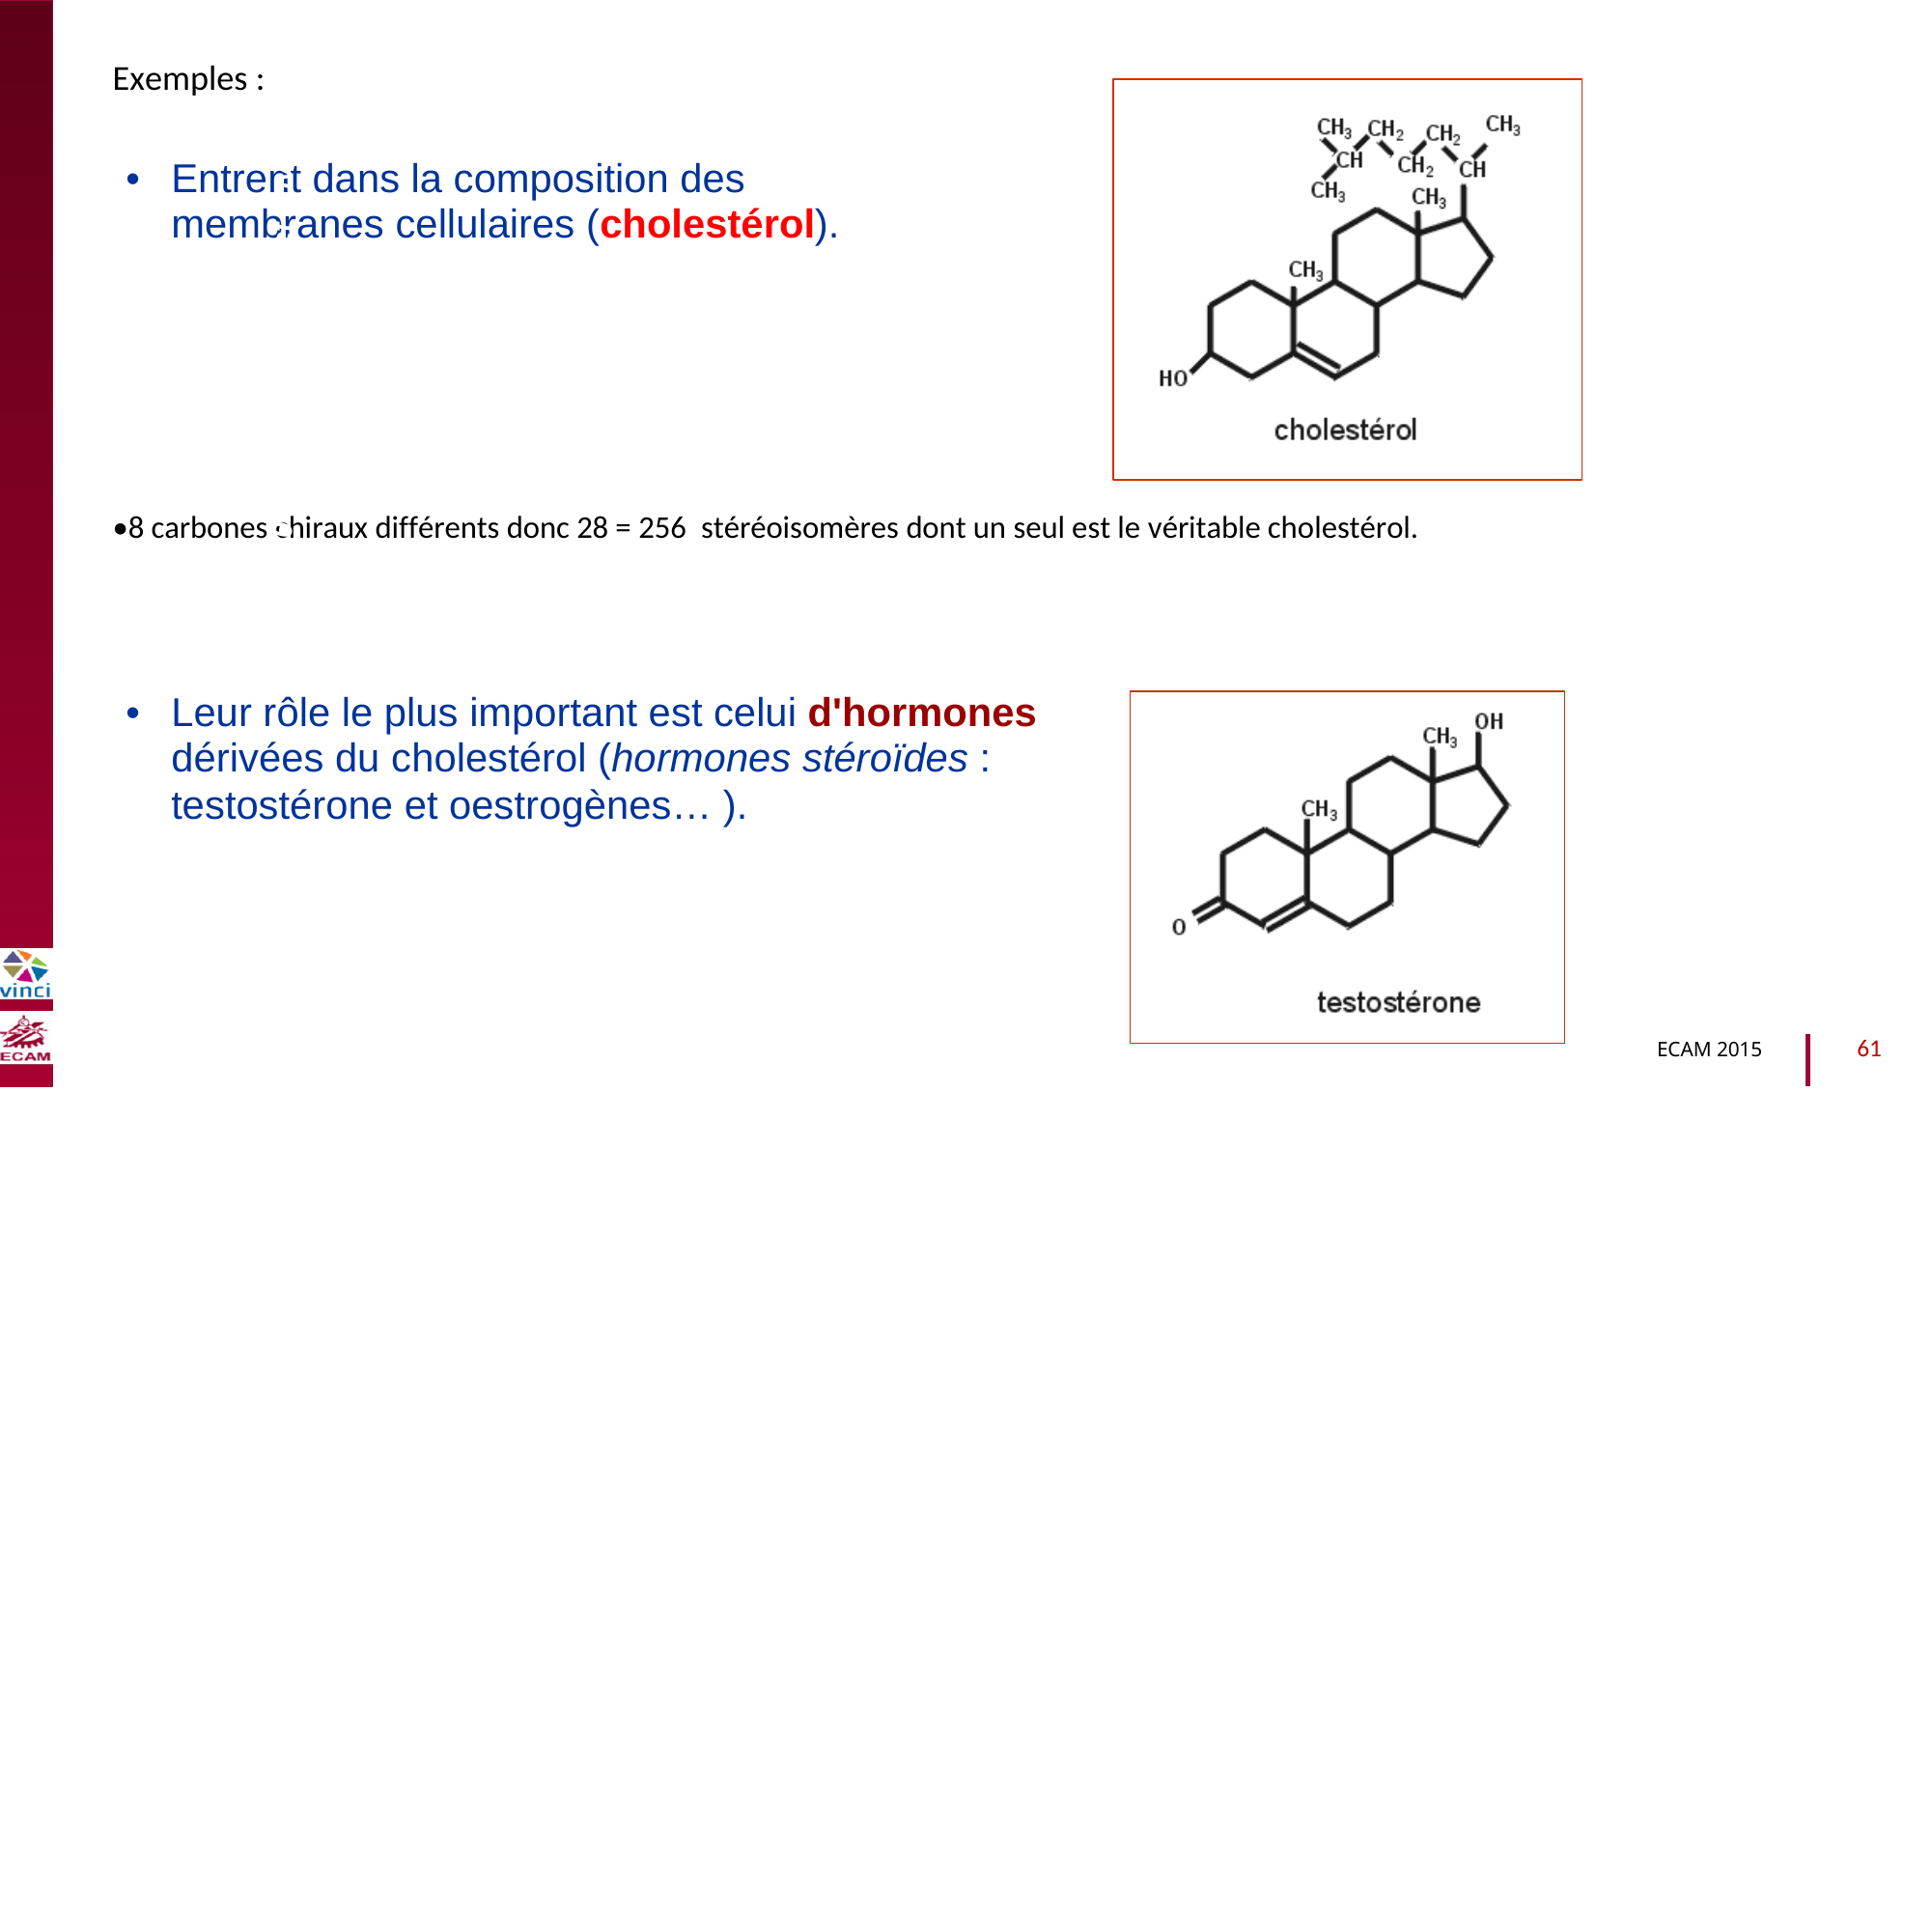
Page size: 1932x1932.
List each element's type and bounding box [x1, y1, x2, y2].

text_box [0, 0, 55, 1086]
text_box [124, 691, 149, 737]
text_box [1855, 1034, 1892, 1067]
text_box [124, 157, 149, 203]
text_box [169, 691, 1043, 833]
text_box [1130, 691, 1565, 1044]
text_box [110, 12, 1618, 577]
text_box [1112, 79, 1582, 481]
text_box [1654, 1037, 1765, 1062]
